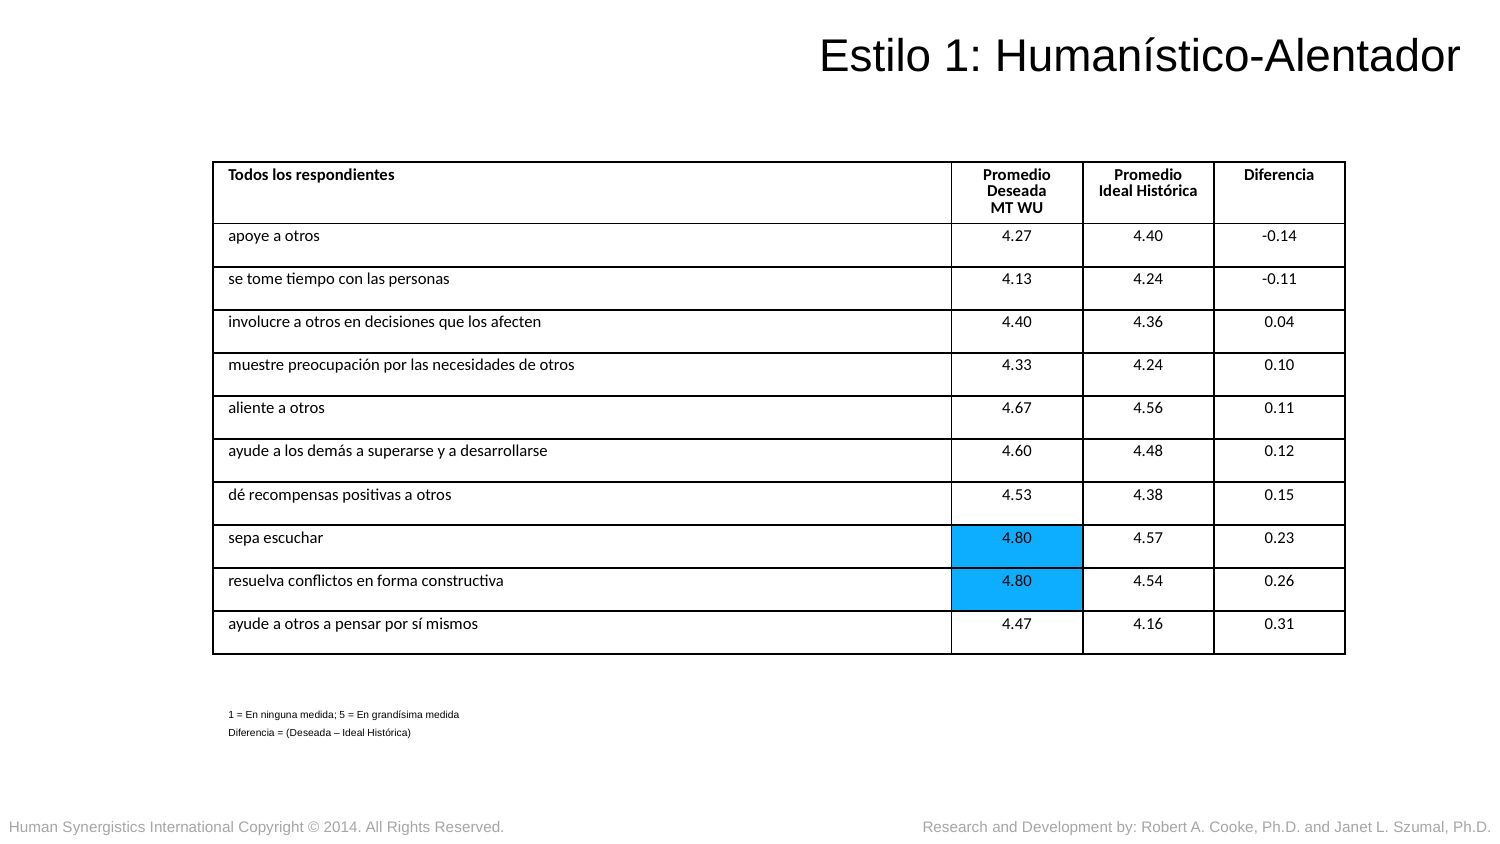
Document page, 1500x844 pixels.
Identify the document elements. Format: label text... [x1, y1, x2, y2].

list Diferencia = (Deseada – Ideal Histórica) [213, 719, 1346, 747]
table_cell involucre a otros en decisiones que los afecten [214, 311, 951, 352]
table_header Promedio Deseada MT WU [952, 163, 1082, 223]
table_cell 4.13 [952, 268, 1082, 309]
table_cell 4.57 [1084, 526, 1213, 567]
table_cell 4.27 [952, 224, 1082, 266]
table_cell ayude a los demás a superarse y a desarrollarse [214, 440, 951, 481]
table_cell 4.80 [952, 569, 1082, 610]
table_cell 0.11 [1215, 397, 1344, 438]
table_header Promedio Ideal Histórica [1084, 163, 1213, 223]
table_cell resuelva conflictos en forma constructiva [214, 569, 951, 610]
table_header Todos los respondientes [214, 163, 951, 223]
table_cell 4.53 [952, 483, 1082, 524]
table_cell se tome tiempo con las personas [214, 268, 951, 309]
table_cell muestre preocupación por las necesidades de otros [214, 354, 951, 395]
table_cell -0.14 [1215, 224, 1344, 266]
table_cell 4.60 [952, 440, 1082, 481]
table_cell 4.24 [1084, 354, 1213, 395]
table_cell ayude a otros a pensar por sí mismos [214, 612, 951, 653]
table_cell 4.16 [1084, 612, 1213, 653]
table_cell 4.24 [1084, 268, 1213, 309]
table_cell 4.40 [952, 311, 1082, 352]
table_cell -0.11 [1215, 268, 1344, 309]
table_cell dé recompensas positivas a otros [214, 483, 951, 524]
table_cell apoye a otros [214, 224, 951, 266]
table_cell 0.12 [1215, 440, 1344, 481]
list Research and Development by: Robert A. Cooke, Ph.D. and Janet L. Szumal, Ph.D. [771, 811, 1500, 844]
table_cell 4.38 [1084, 483, 1213, 524]
table_cell 4.80 [952, 526, 1082, 567]
table_cell 4.40 [1084, 224, 1213, 266]
table_header Diferencia [1215, 163, 1344, 223]
list 1 = En ninguna medida; 5 = En grandísima medida [213, 701, 1346, 719]
table_cell 4.47 [952, 612, 1082, 653]
list Human Synergistics International Copyright © 2014. All Rights Reserved. [0, 811, 771, 844]
table_cell 0.04 [1215, 311, 1344, 352]
table_cell 4.33 [952, 354, 1082, 395]
table_cell sepa escuchar [214, 526, 951, 567]
table_cell 4.67 [952, 397, 1082, 438]
table_cell 0.15 [1215, 483, 1344, 524]
table_cell 4.48 [1084, 440, 1213, 481]
table_cell 0.26 [1215, 569, 1344, 610]
table_cell 0.23 [1215, 526, 1344, 567]
table_cell 4.54 [1084, 569, 1213, 610]
list Estilo 1: Humanístico-Alentador [492, 24, 1477, 111]
table_cell 4.36 [1084, 311, 1213, 352]
table_cell 0.31 [1215, 612, 1344, 653]
table_cell 4.56 [1084, 397, 1213, 438]
table_cell aliente a otros [214, 397, 951, 438]
table_cell 0.10 [1215, 354, 1344, 395]
